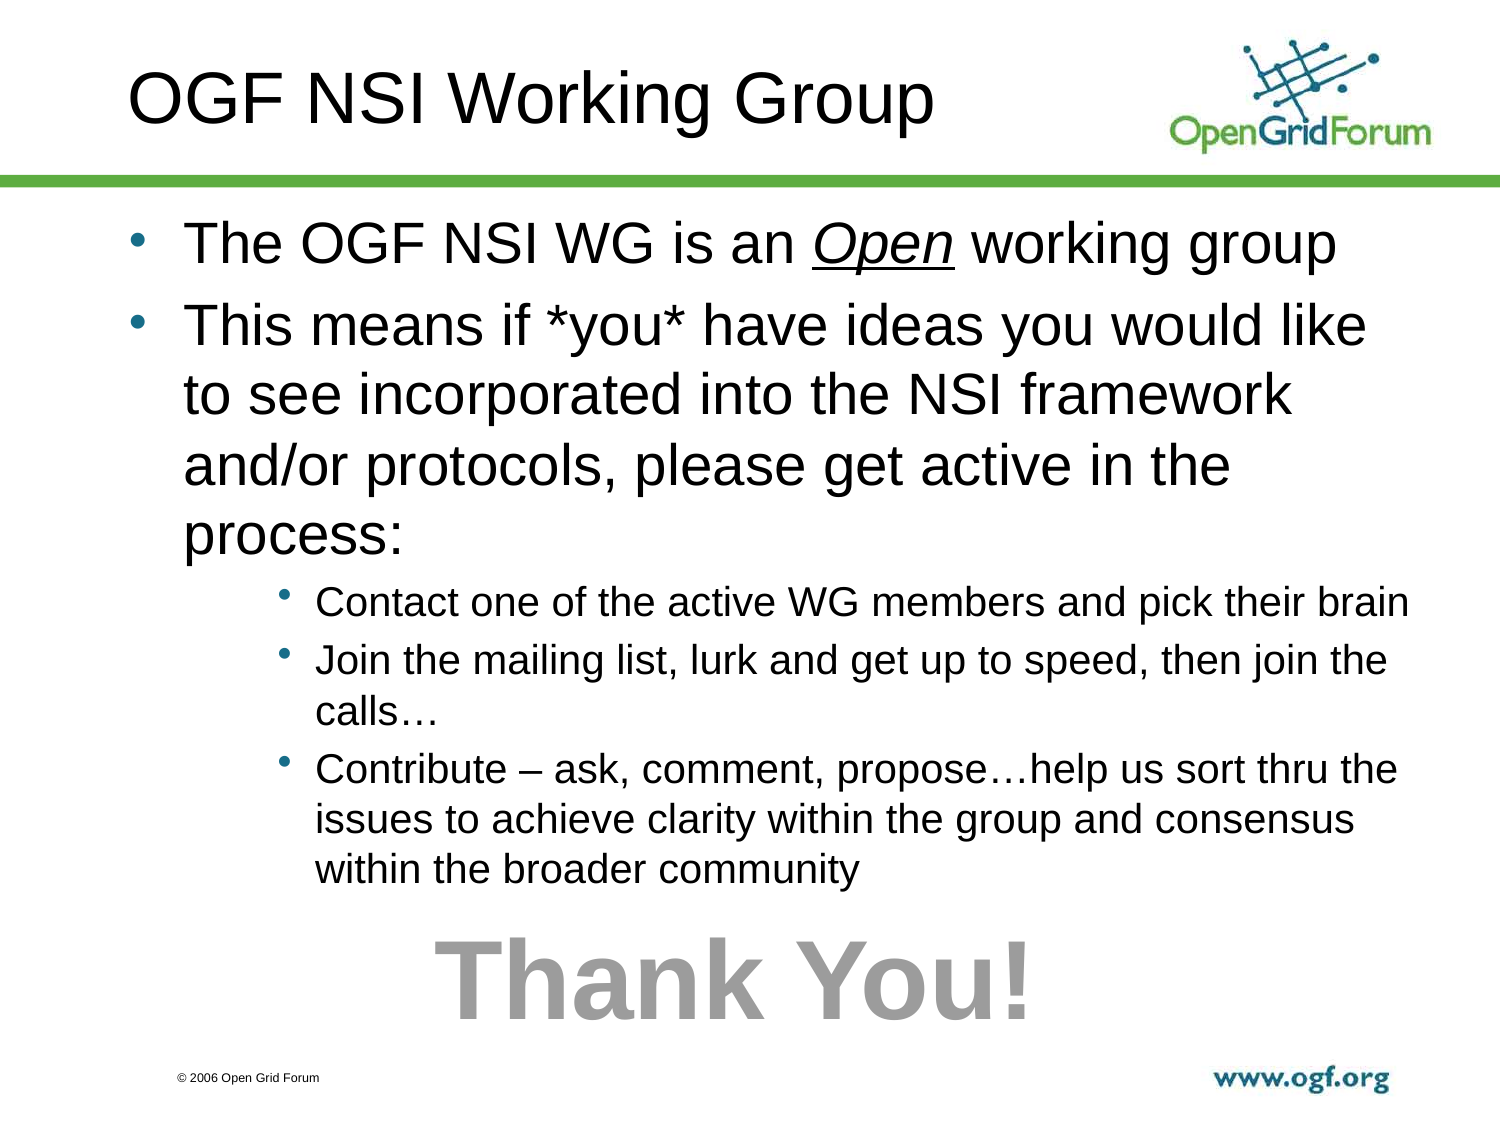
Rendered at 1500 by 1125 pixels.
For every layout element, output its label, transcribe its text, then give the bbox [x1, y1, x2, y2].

picture [0, 188, 1500, 1125]
list The OGF NSI WG is an Open working group This means if *you* have ideas you would like to see incorporated into the NSI framework and/or protocols, please get active in the process: Contact one of the active WG members and pick their brain Join the mailing list, lurk and get up to speed, then join the calls… Contribute – ask, comment, propose…help us sort thru the issues to achieve clarity within the group and consensus within the broader community [112, 197, 1430, 976]
text_box Thank You! [419, 899, 1052, 1050]
picture [0, 0, 1500, 174]
title OGF NSI Working Group [112, 24, 1388, 165]
